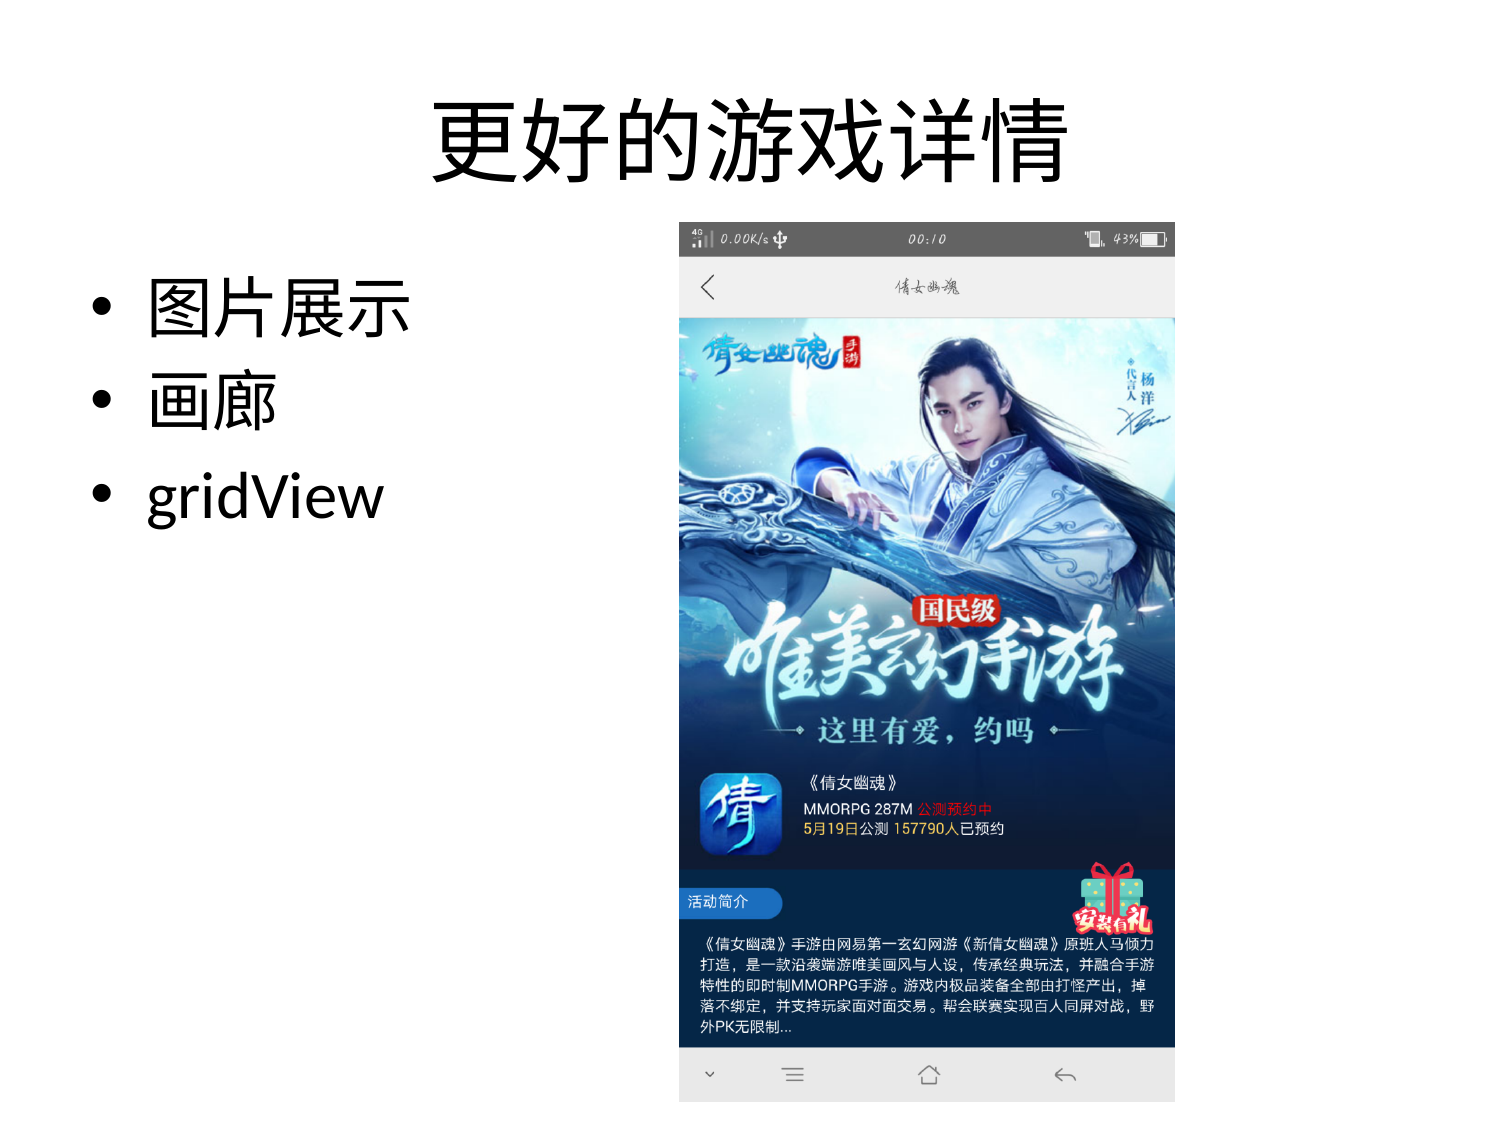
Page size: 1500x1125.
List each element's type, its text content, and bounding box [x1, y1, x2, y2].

list 图片展示 画廊 gridView [75, 257, 528, 1005]
picture [679, 222, 1175, 1102]
title 更好的游戏详情 [75, 45, 1425, 233]
